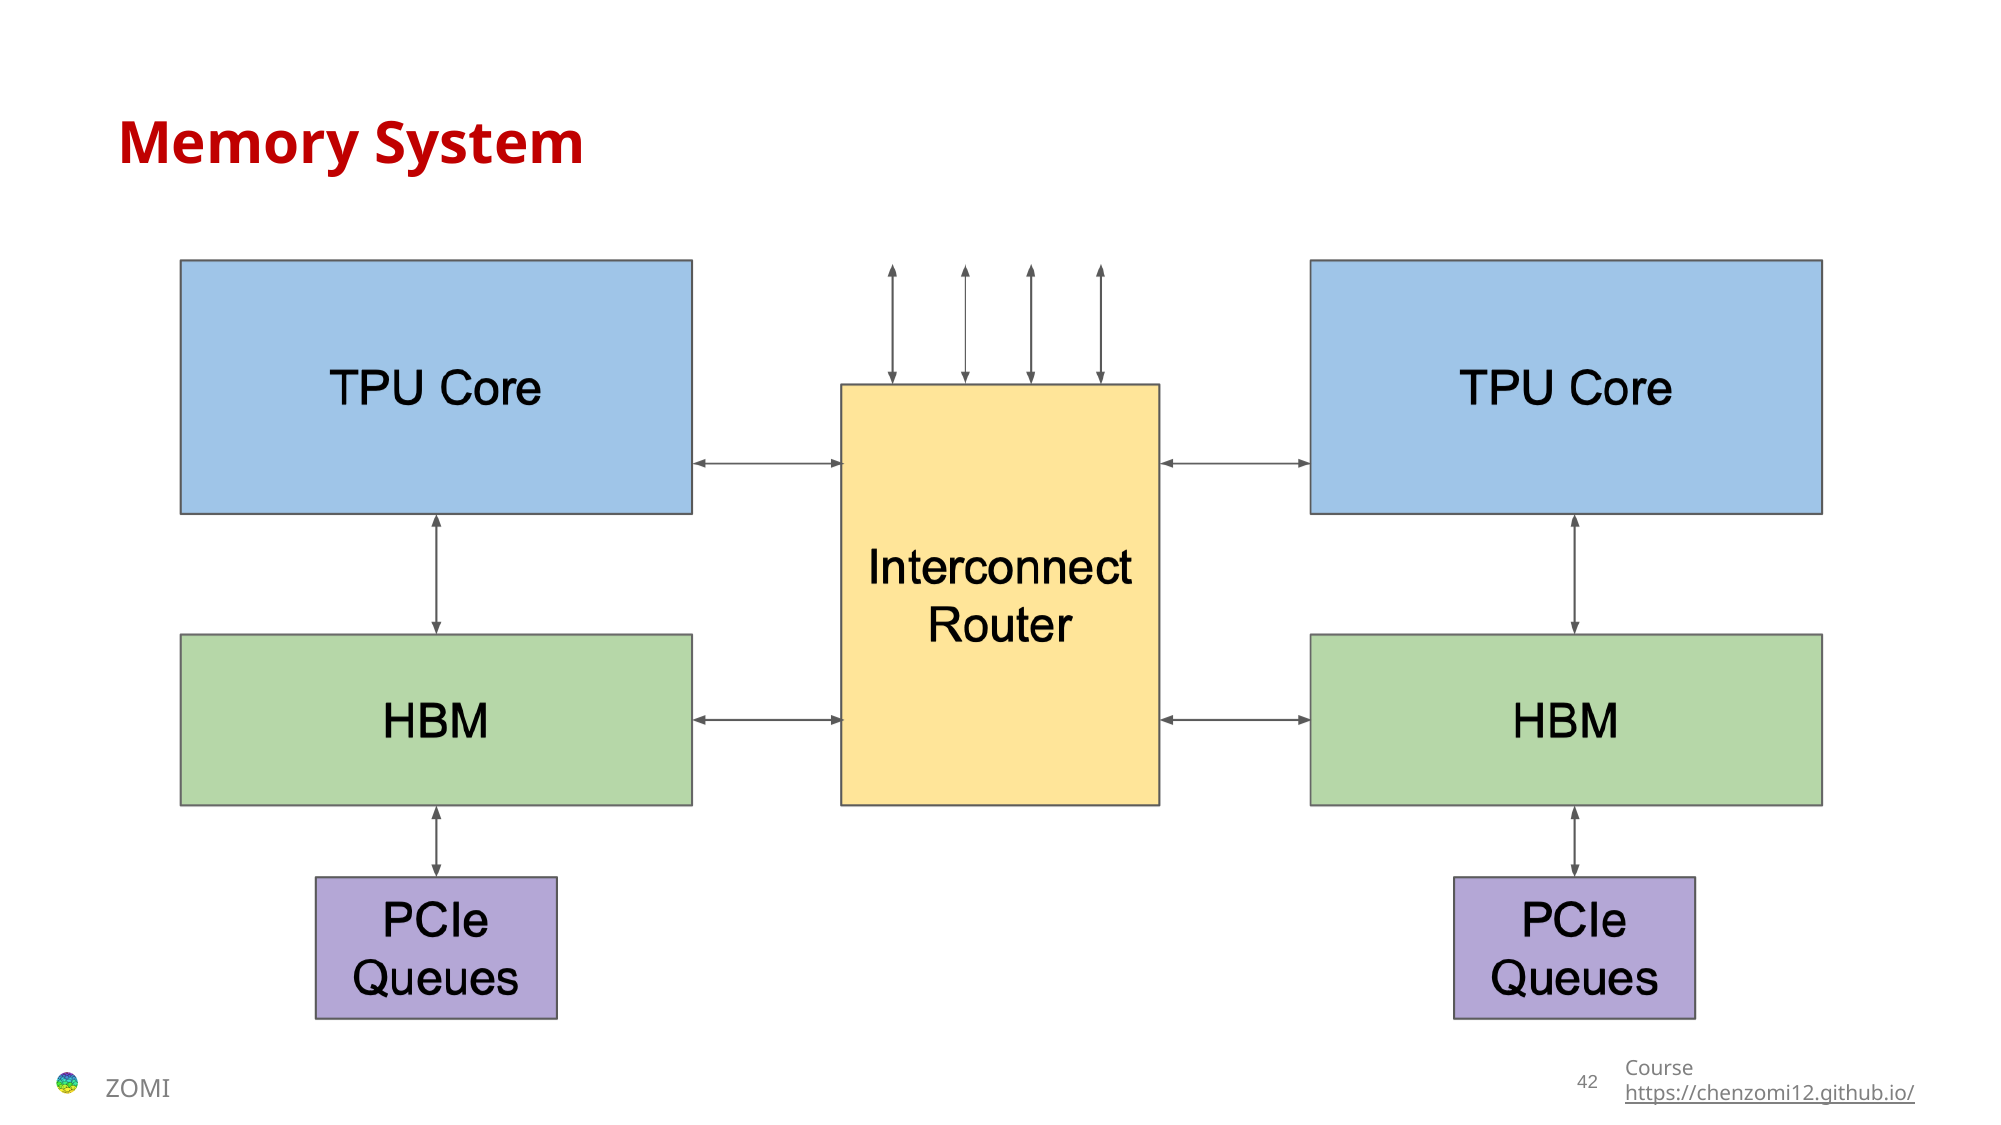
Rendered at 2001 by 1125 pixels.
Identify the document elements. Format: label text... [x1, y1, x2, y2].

picture [152, 233, 1849, 1034]
title Memory System [102, 91, 1901, 189]
picture [57, 1073, 77, 1093]
